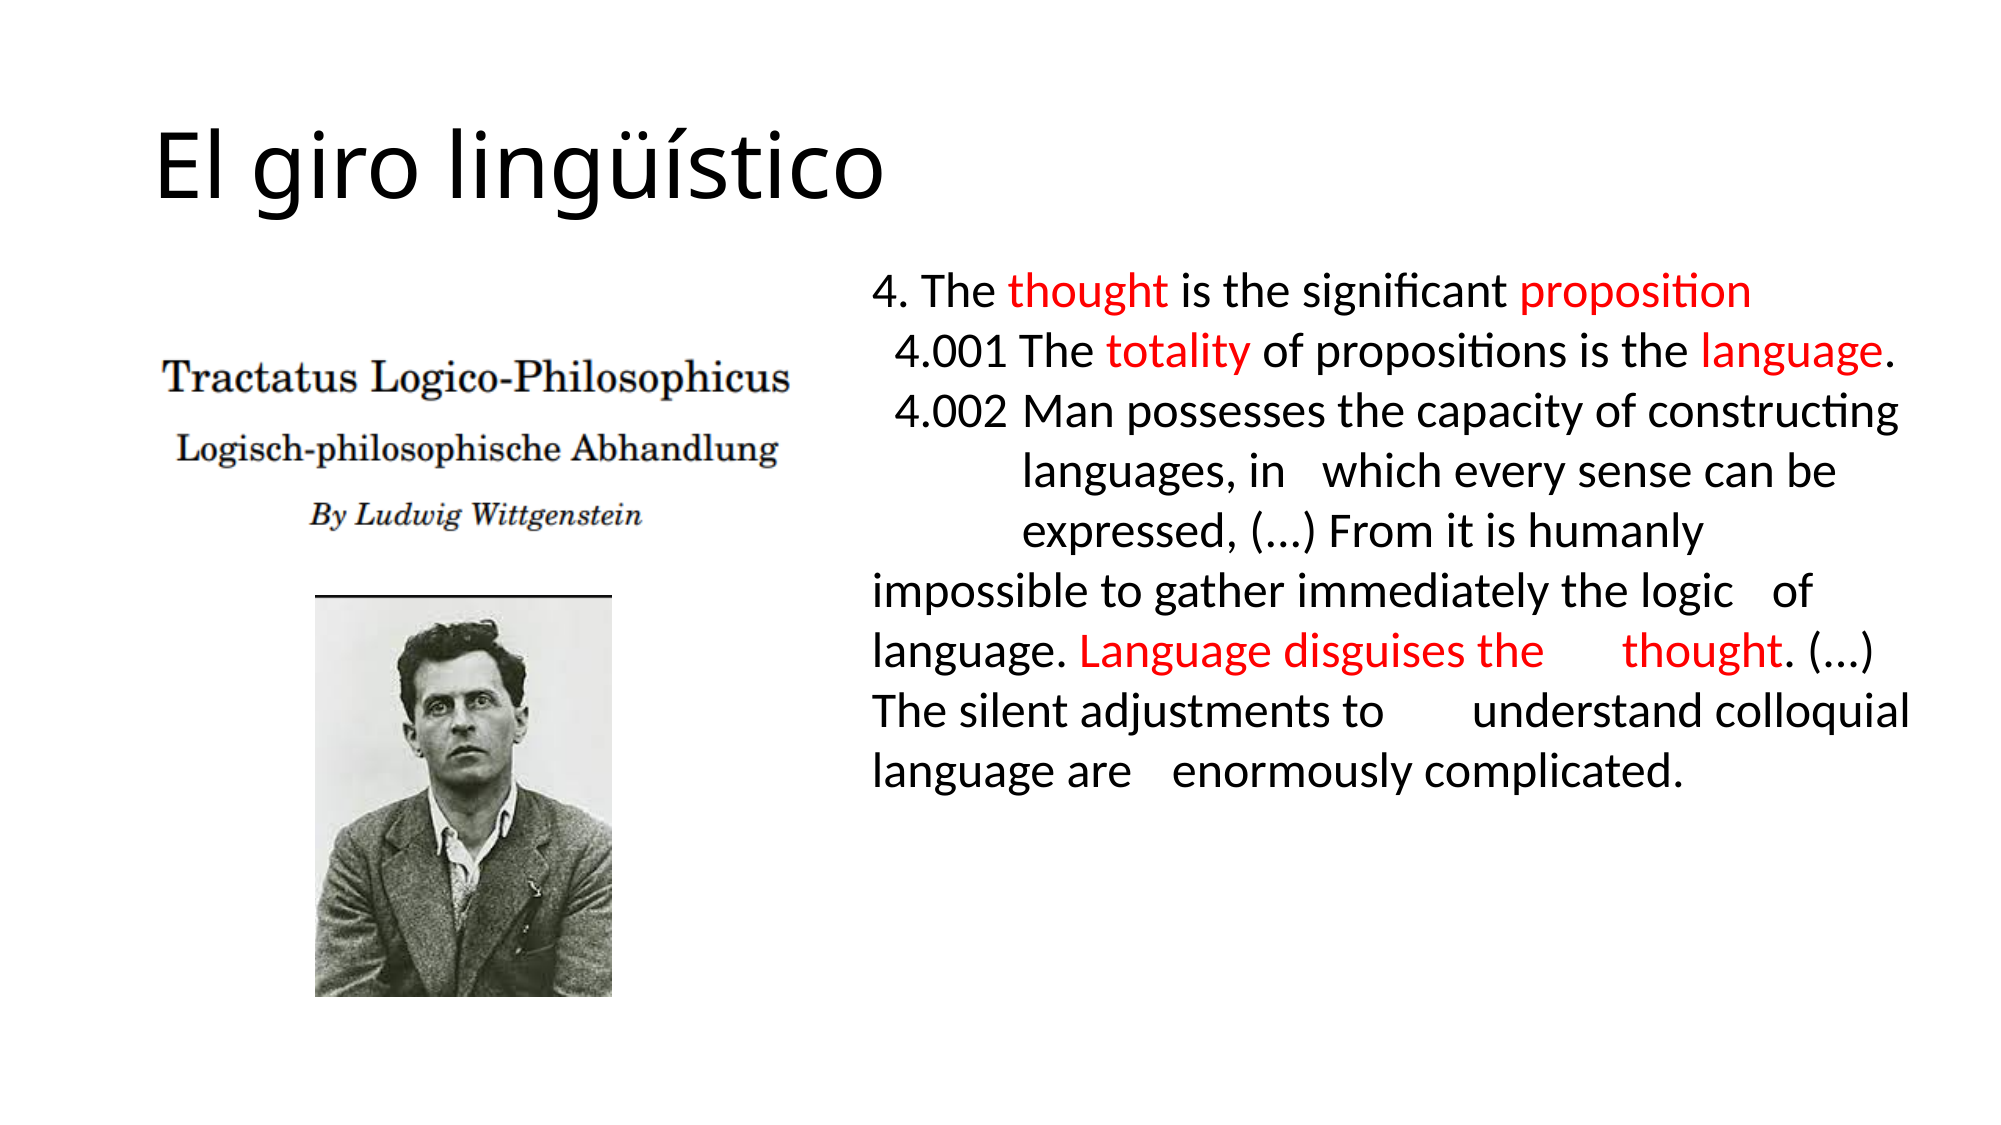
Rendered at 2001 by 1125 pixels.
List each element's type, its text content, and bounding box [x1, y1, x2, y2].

picture [137, 312, 832, 561]
picture [315, 595, 612, 998]
title El giro lingüístico [137, 59, 1863, 278]
text_box 4. The thought is the significant proposition 4.001 The totality of propositions is the language. 4.002 Man possesses the capacity of constructing languages, in which every sense can be expressed, (...) From it is humanly impossible to gather immediately the logic of language. Language disguises the thought. (...) The silent adjustments to understand colloquial language are enormously complicated. [857, 250, 1928, 805]
